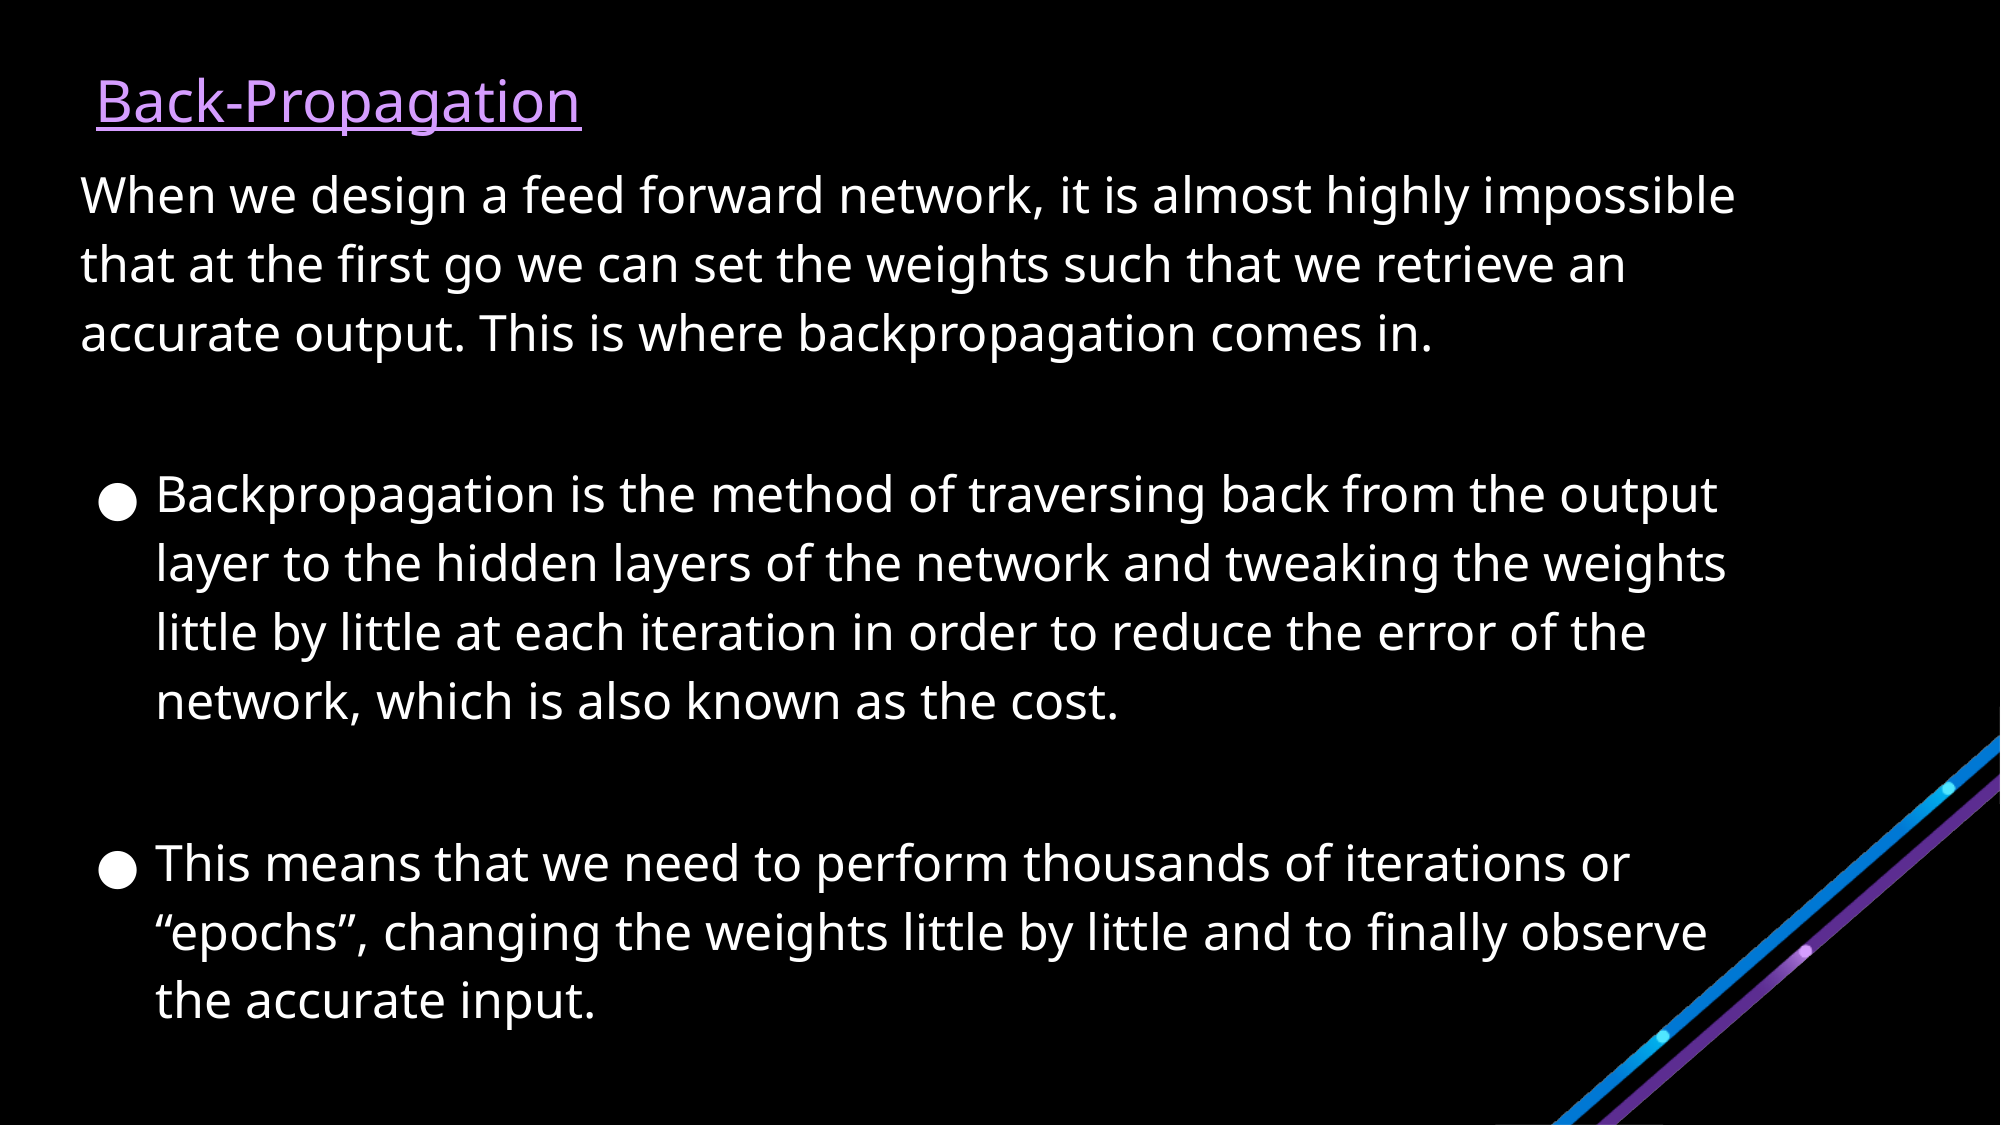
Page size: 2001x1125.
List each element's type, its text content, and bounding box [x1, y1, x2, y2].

list When we design a feed forward network, it is almost highly impossible that at the first go we can set the weights such that we retrieve an accurate output. This is where backpropagation comes in. Backpropagation is the method of traversing back from the output layer to the hidden layers of the network and tweaking the weights little by little at each iteration in order to reduce the error of the network, which is also known as the cost. This means that we need to perform thousands of iterations or “epochs”, changing the weights little by little and to finally observe the accurate input. [80, 154, 1764, 1066]
title Back-Propagation [95, 63, 593, 154]
picture [1764, 738, 1999, 994]
picture [1554, 1066, 1682, 1124]
